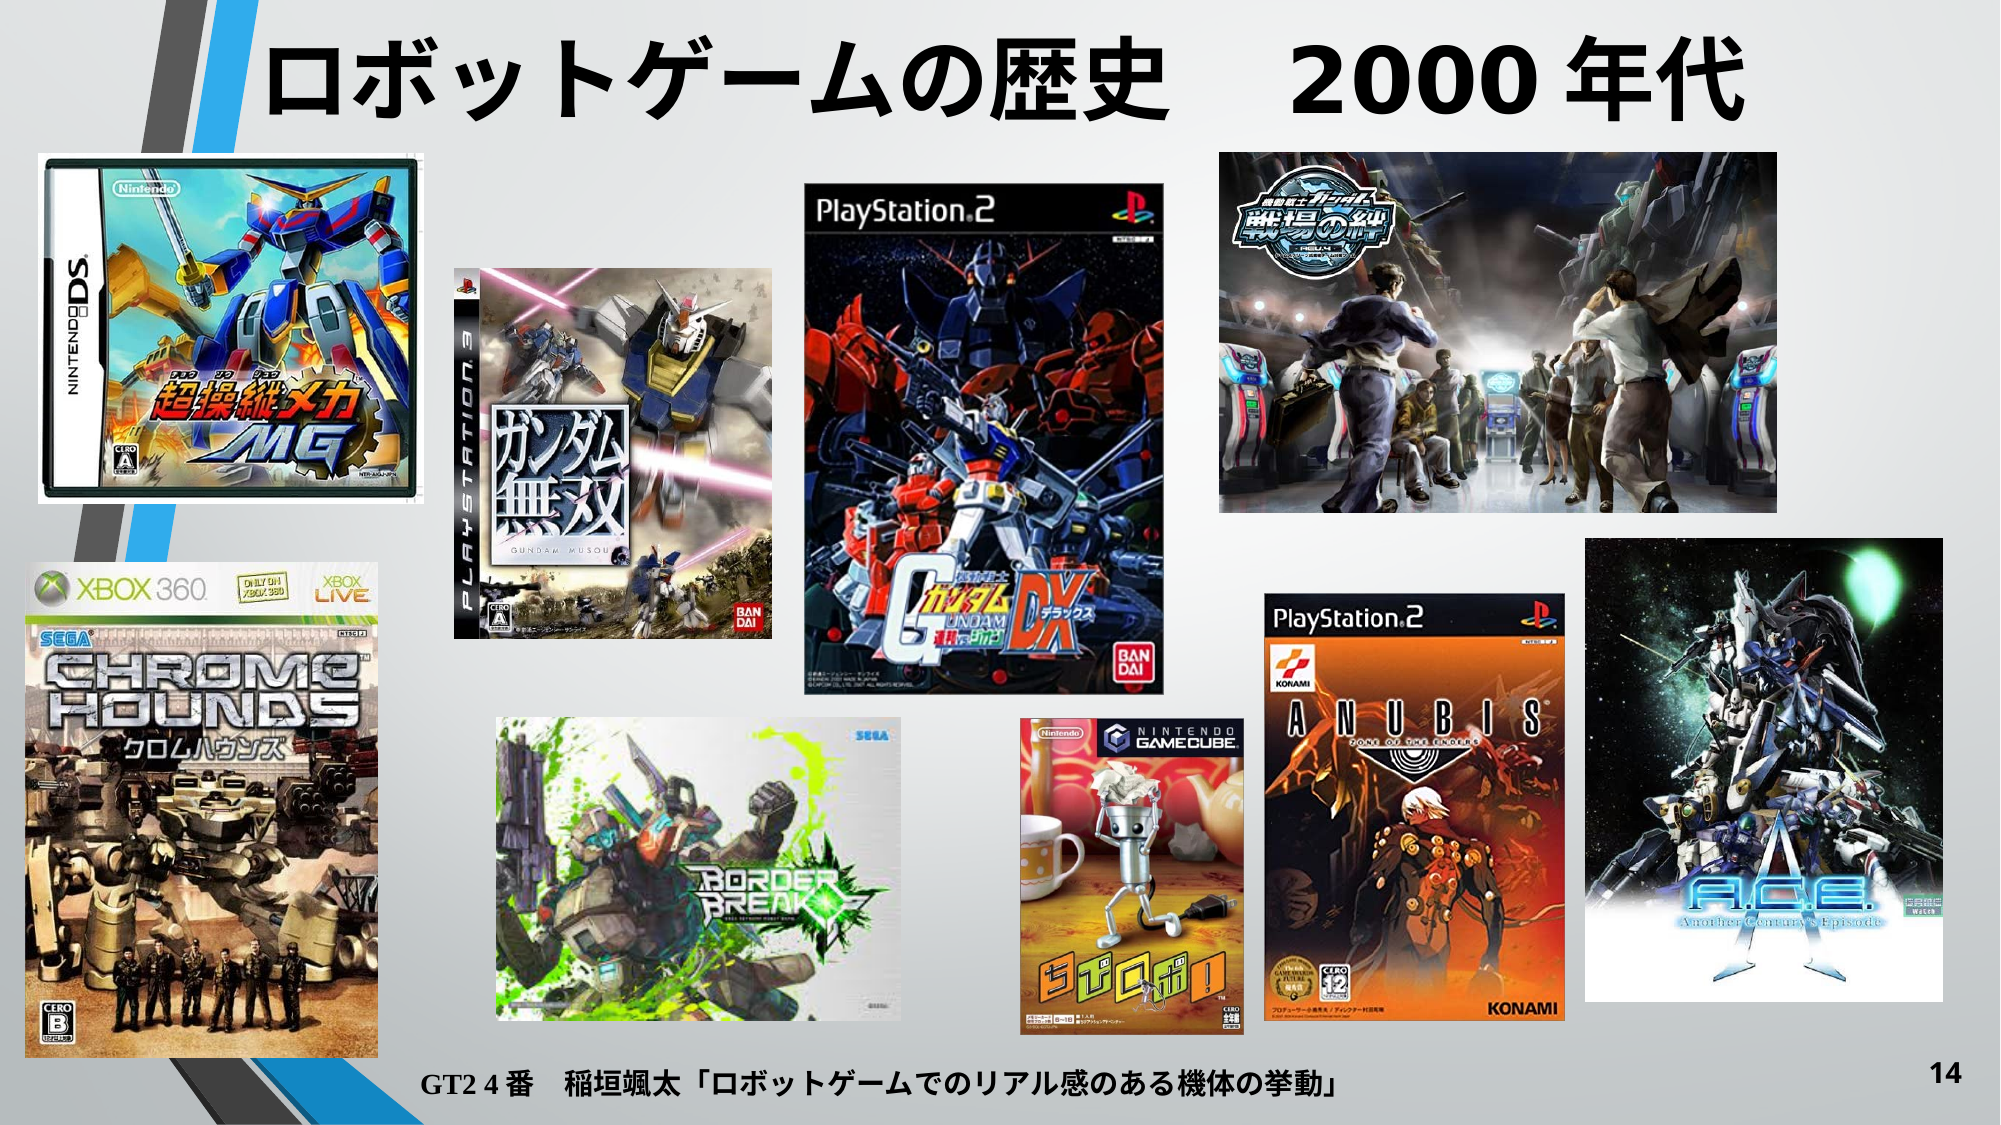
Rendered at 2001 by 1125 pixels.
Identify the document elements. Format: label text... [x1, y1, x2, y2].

text_box 14 [1886, 1044, 1977, 1105]
text_box GT2 4番 稲垣颯太「ロボットゲームでのリアル感のある機体の挙動」 [405, 1053, 1725, 1113]
picture [0, 0, 2001, 1125]
text_box ロボットゲームの歴史 2000年代 [243, 0, 1887, 154]
